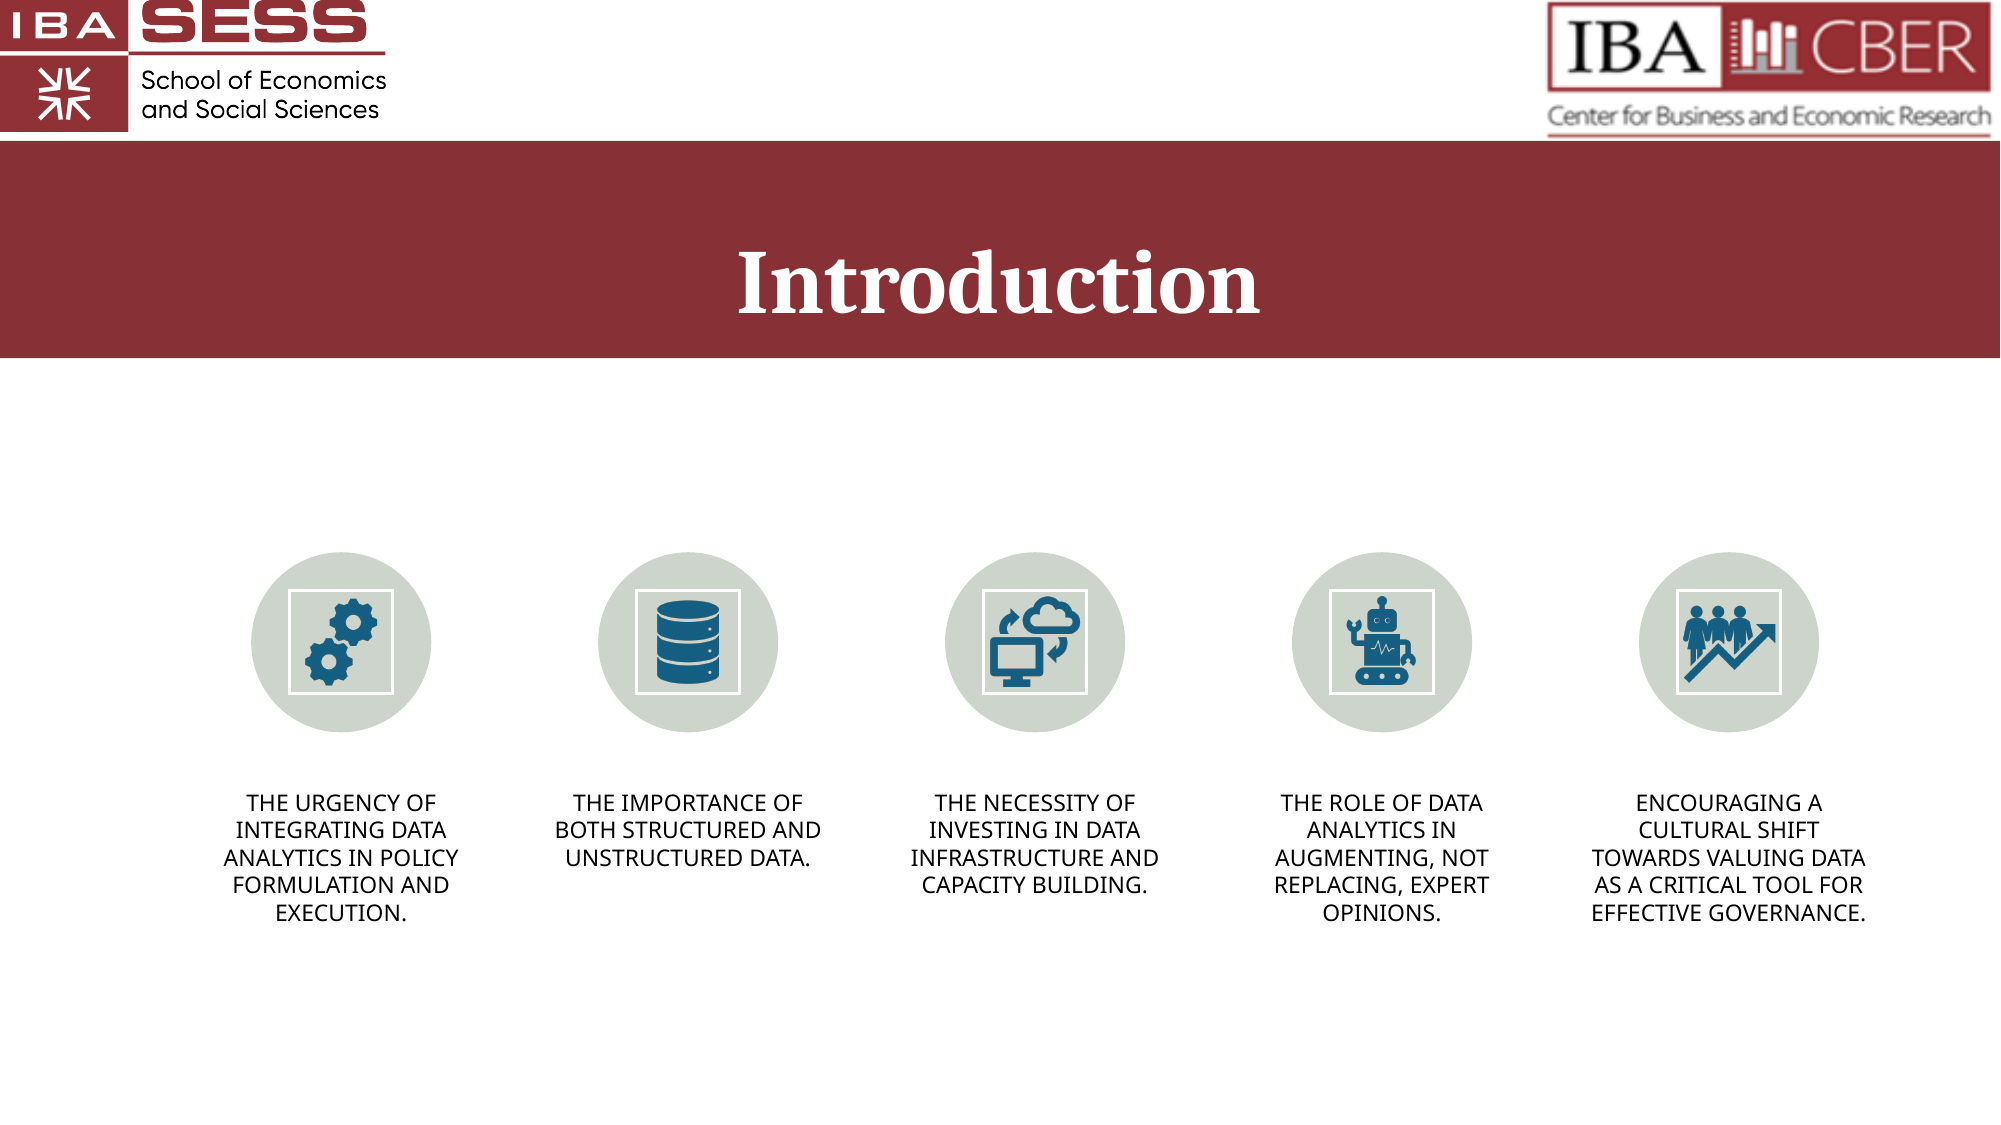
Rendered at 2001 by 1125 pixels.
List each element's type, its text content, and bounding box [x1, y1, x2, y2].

picture [1543, 0, 2000, 142]
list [172, 383, 1899, 1098]
picture [0, 0, 387, 133]
title Introduction [0, 139, 2000, 360]
